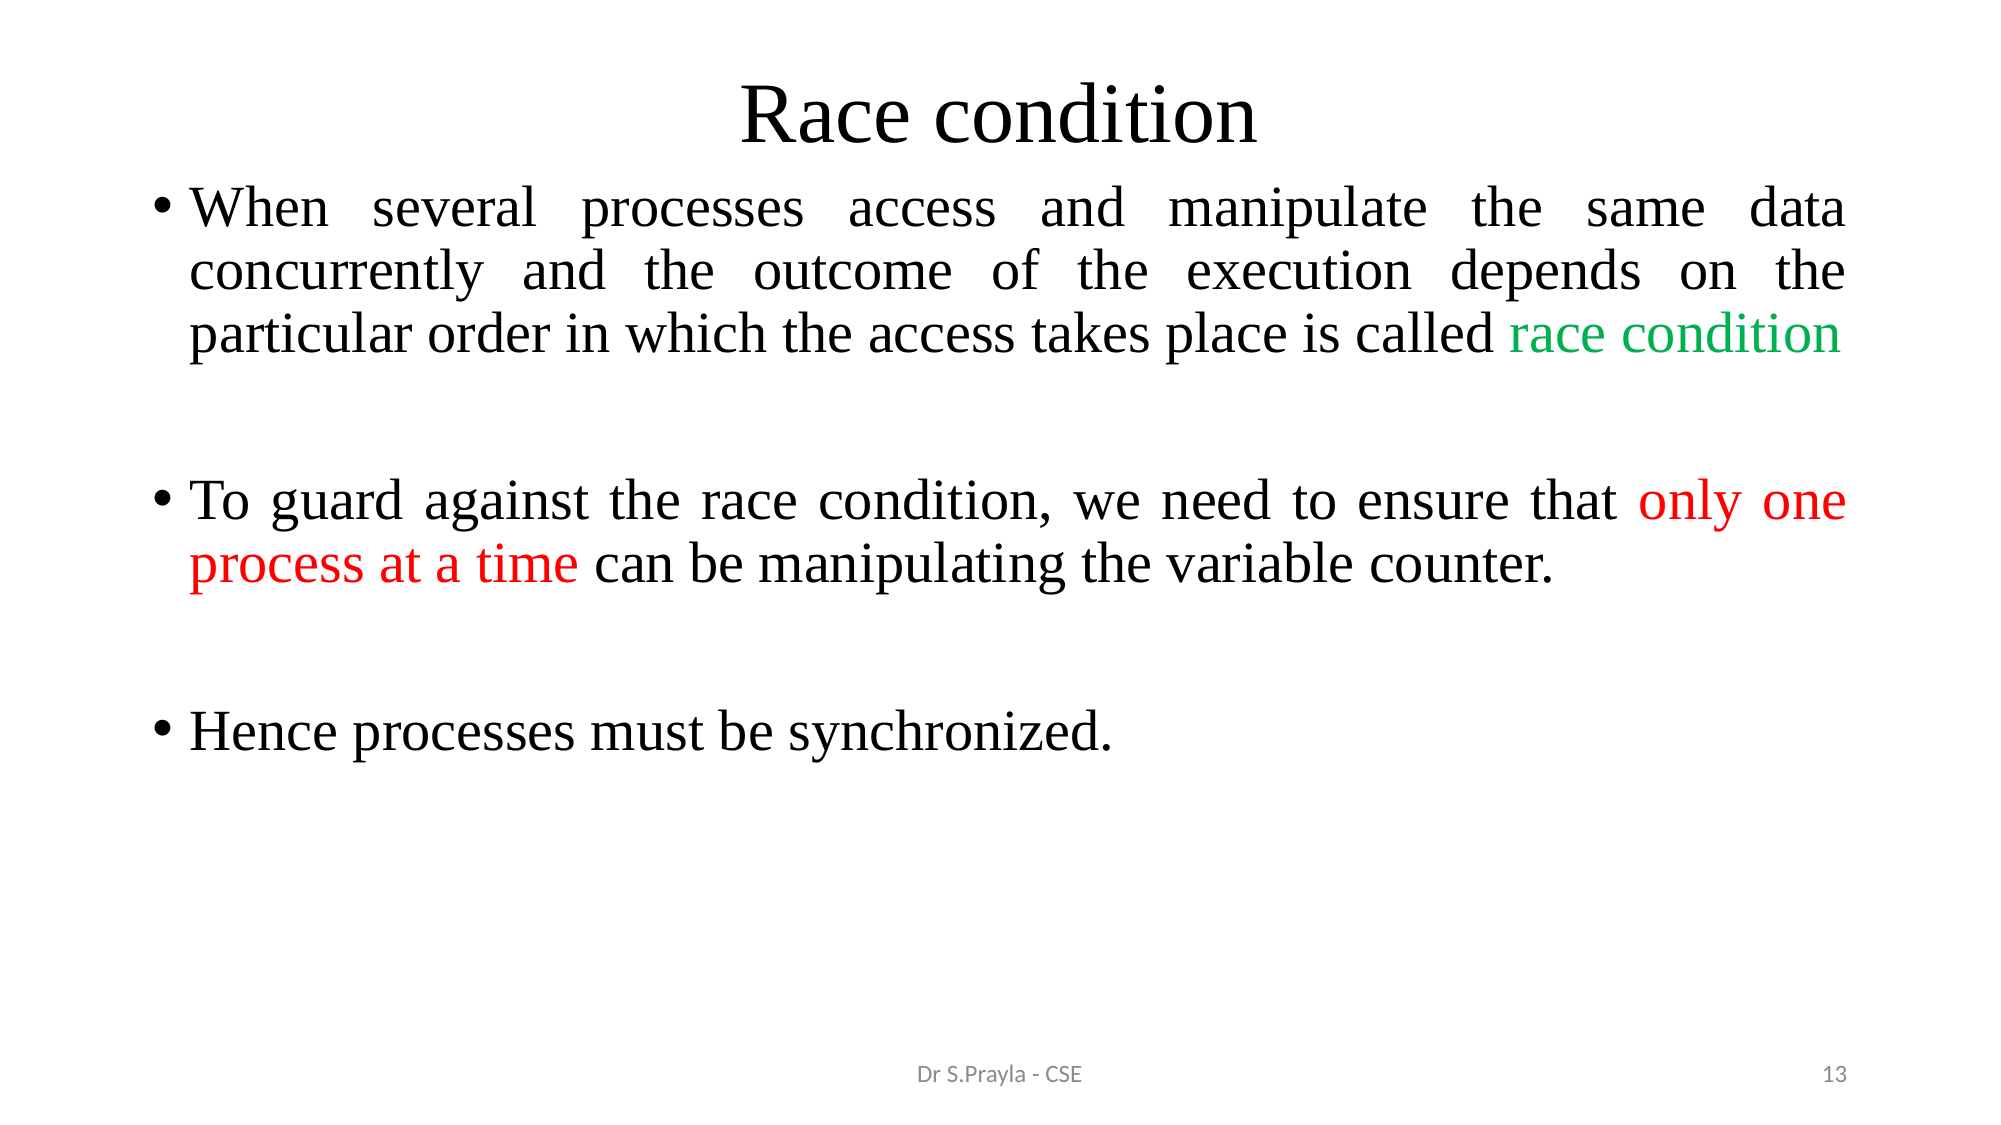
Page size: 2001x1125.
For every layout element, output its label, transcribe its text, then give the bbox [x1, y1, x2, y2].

footer Dr S.Prayla - CSE [662, 1042, 1338, 1103]
list When several processes access and manipulate the same data concurrently and the outcome of the execution depends on the particular order in which the access takes place is called race condition To guard against the race condition, we need to ensure that only one process at a time can be manipulating the variable counter. Hence processes must be synchronized. [137, 168, 1863, 1014]
title Race condition [137, 59, 1863, 168]
slide_number 13 [1412, 1042, 1863, 1103]
